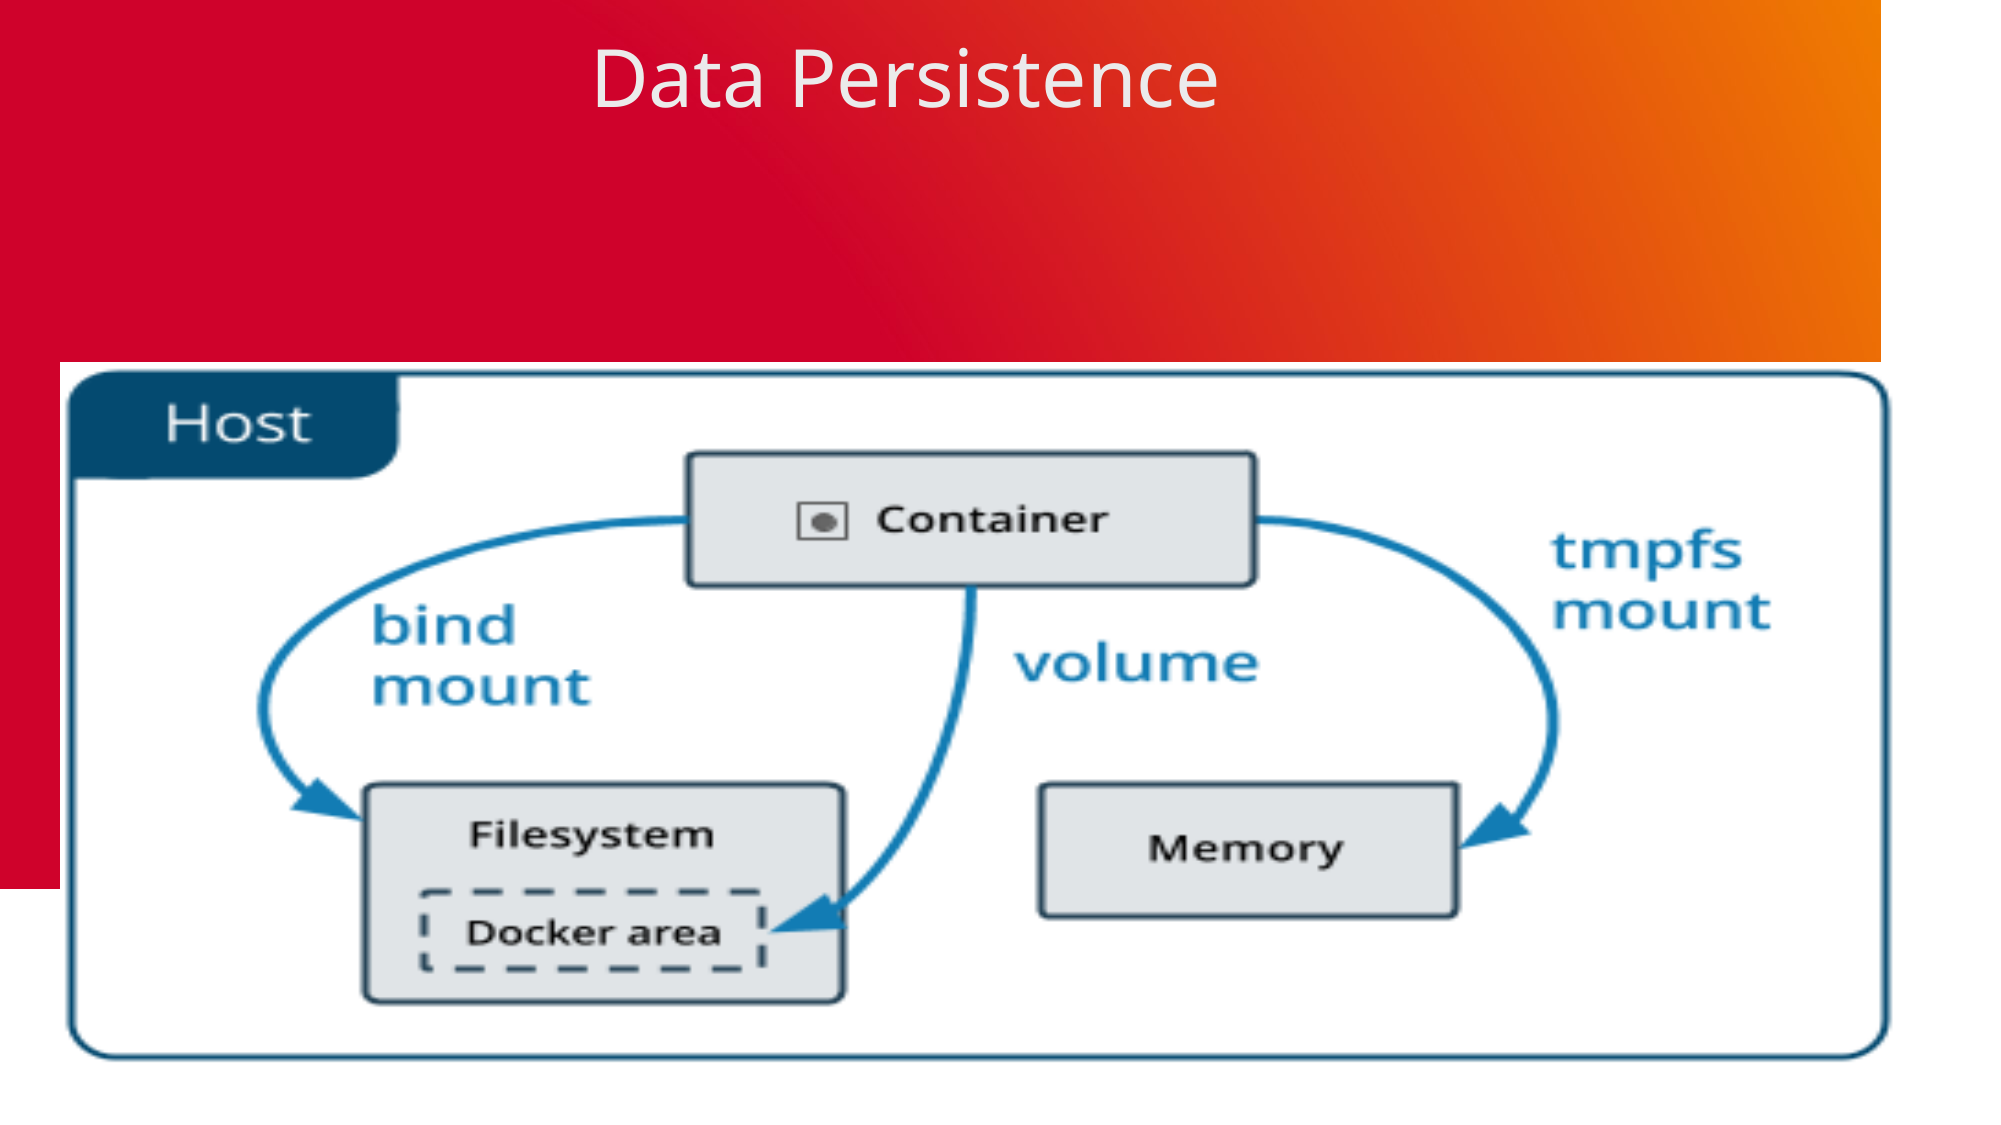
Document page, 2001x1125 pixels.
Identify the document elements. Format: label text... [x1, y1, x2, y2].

picture [0, 0, 1915, 1069]
text_box Data Persistence [575, 18, 1311, 132]
